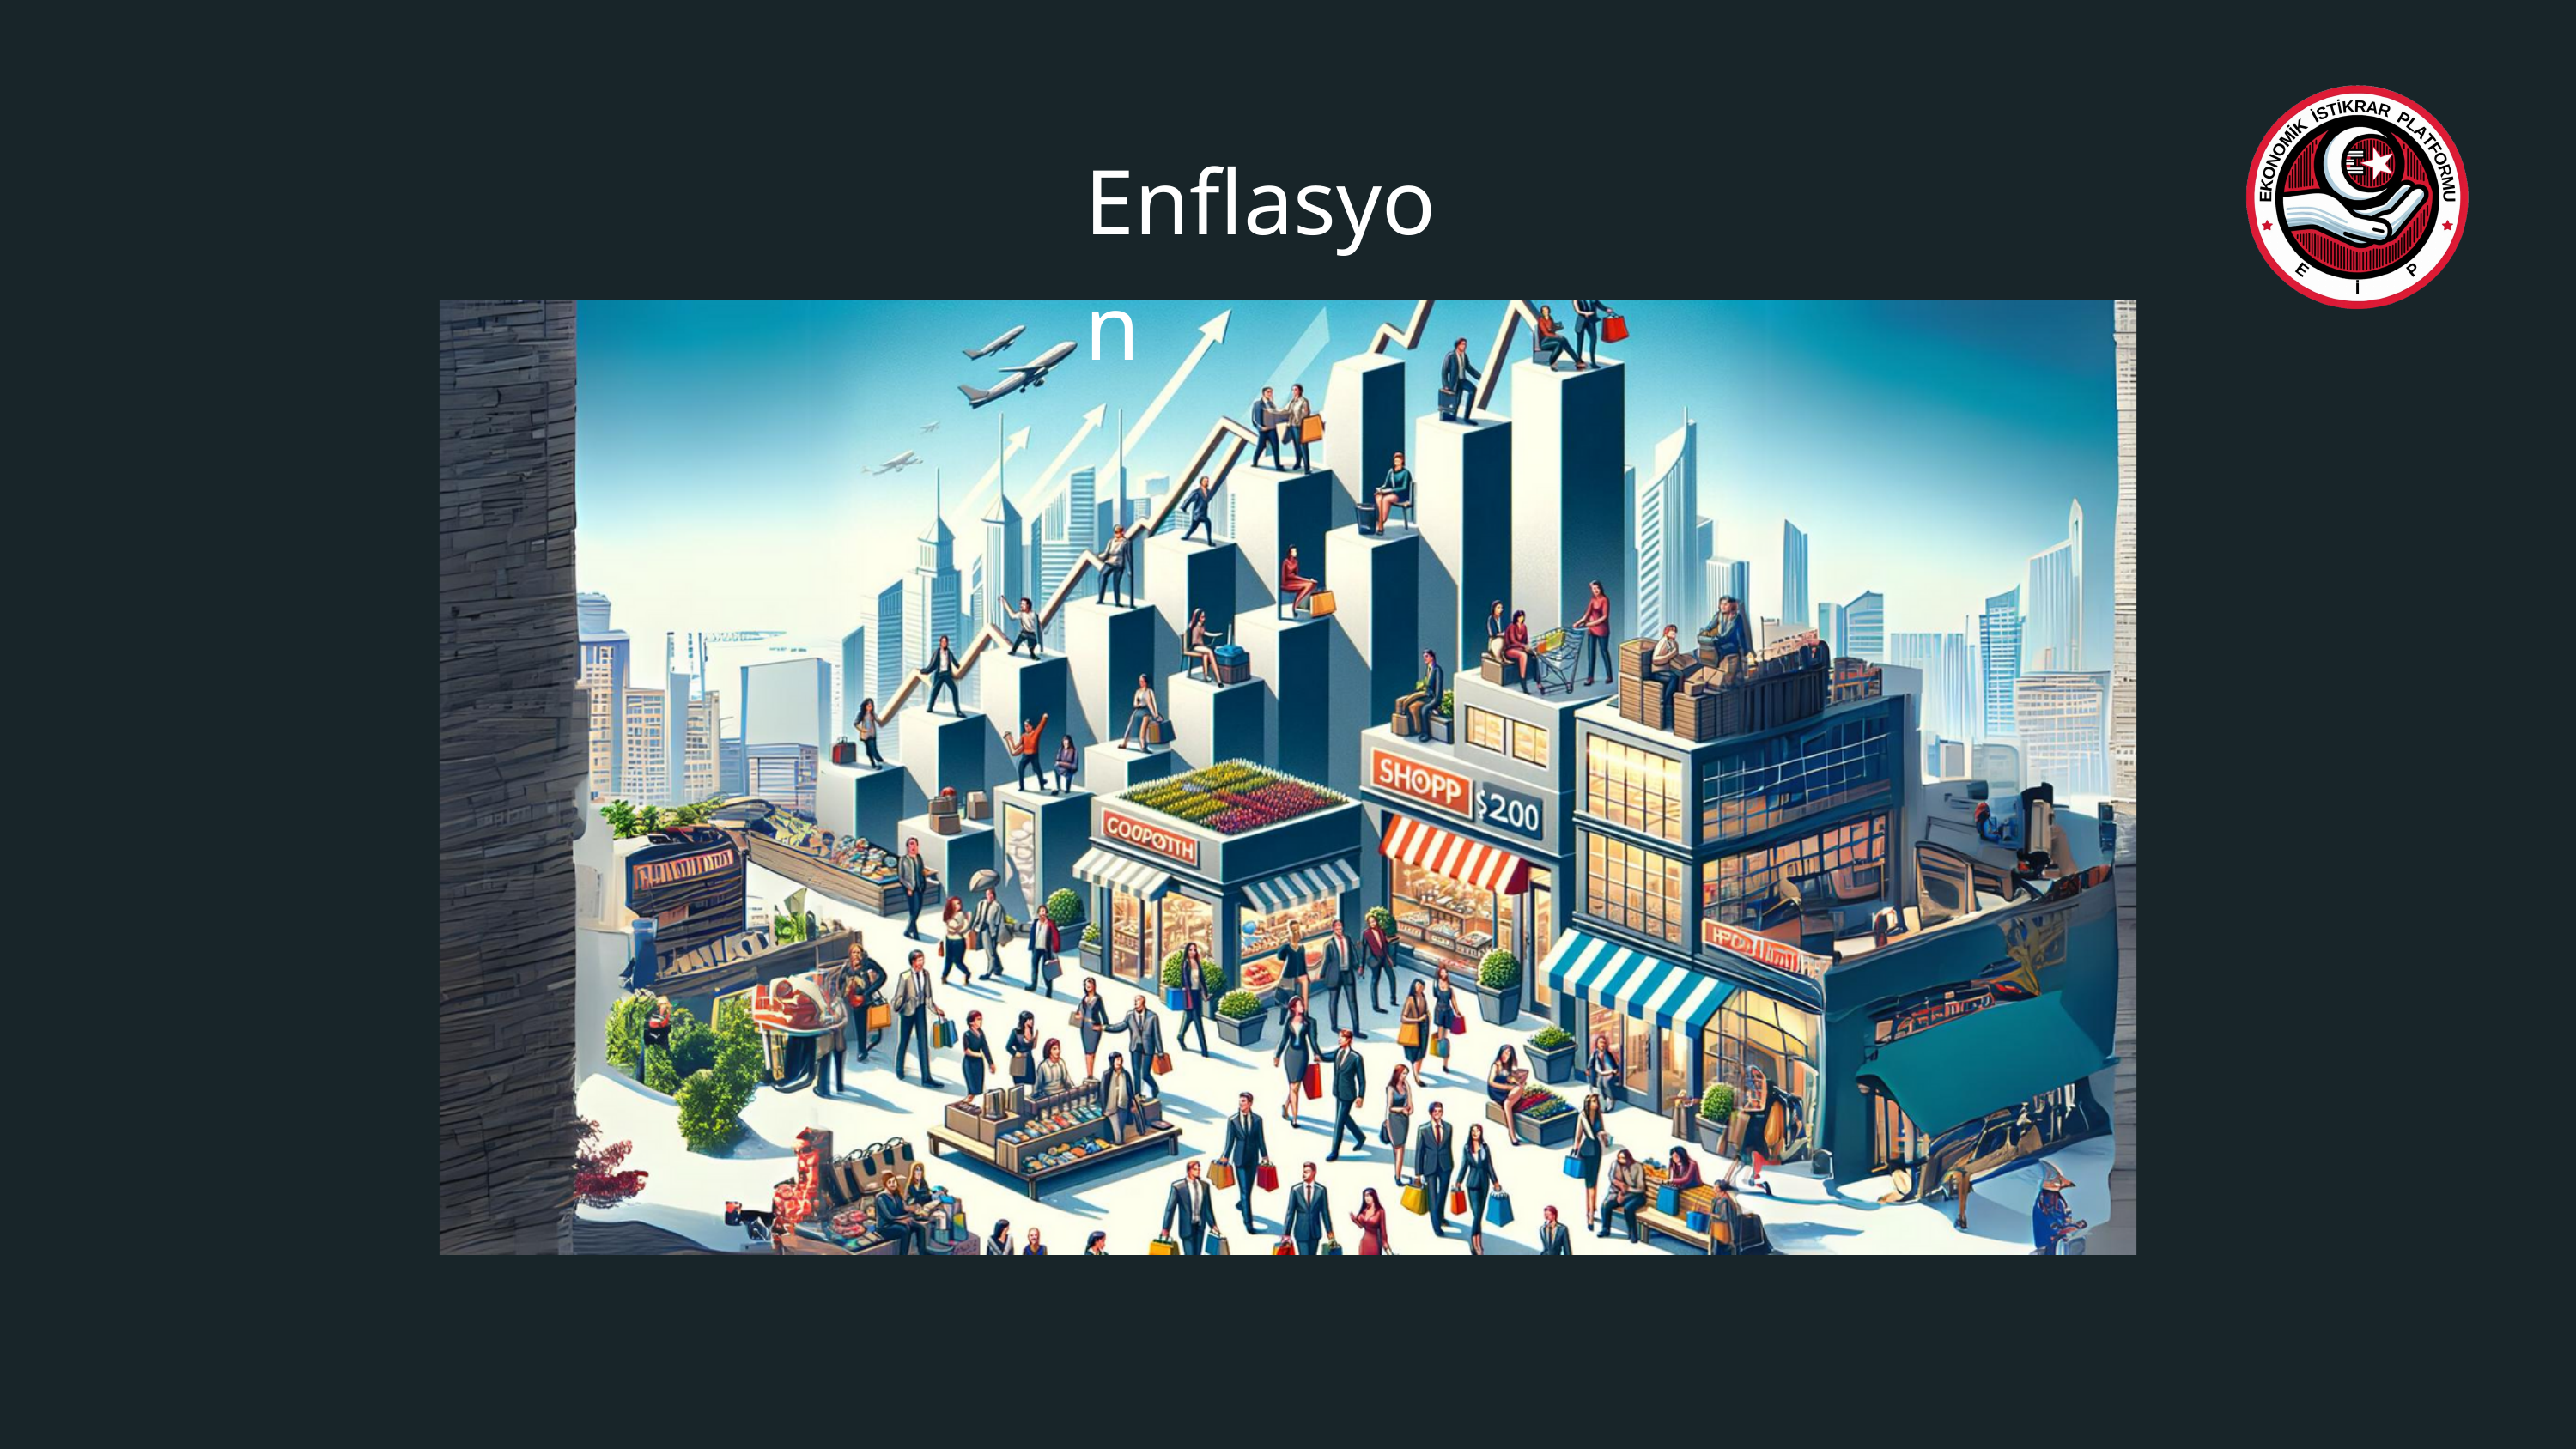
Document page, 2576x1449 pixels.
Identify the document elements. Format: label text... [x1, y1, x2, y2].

text_box Enflasyon [1084, 127, 1492, 378]
text_box [2230, 72, 2482, 324]
text_box [439, 300, 2137, 1255]
